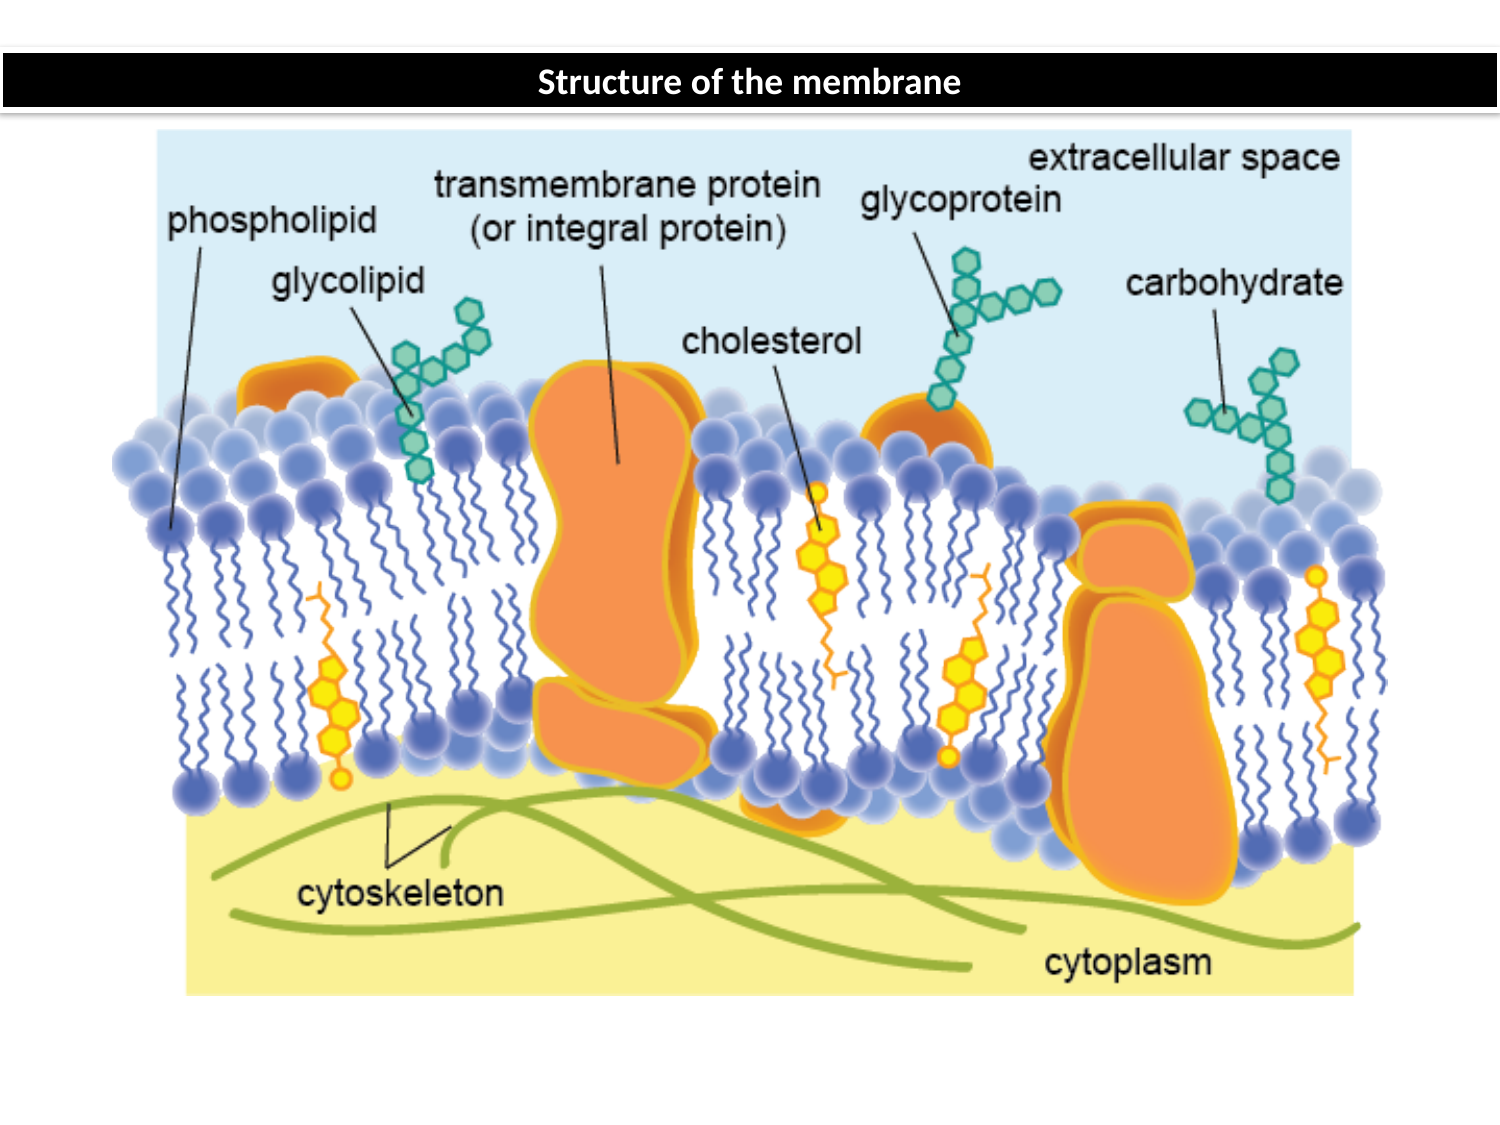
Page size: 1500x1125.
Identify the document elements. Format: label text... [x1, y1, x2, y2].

text_box Structure of the membrane [0, 47, 1500, 113]
picture [112, 128, 1388, 996]
